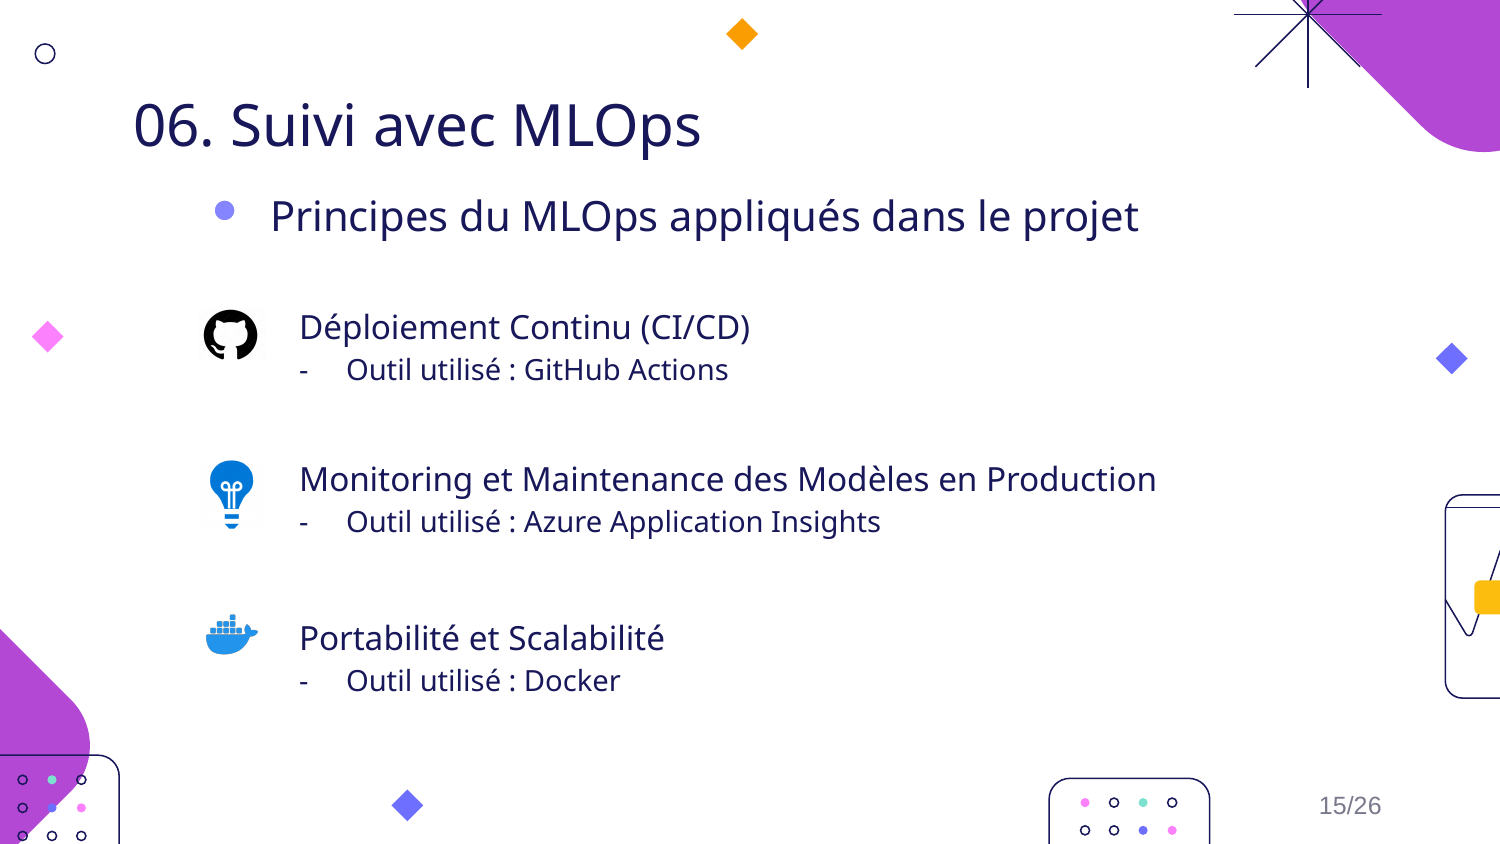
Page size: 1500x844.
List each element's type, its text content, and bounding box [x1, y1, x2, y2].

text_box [0, 754, 120, 844]
text_box Principes du MLOps appliqués dans le projet [255, 166, 1168, 244]
picture [197, 460, 267, 530]
text_box Déploiement Continu (CI/CD) Outil utilisé : GitHub Actions [284, 285, 1087, 404]
title 06. Suivi avec MLOps [118, 72, 1382, 167]
text_box [210, 196, 239, 225]
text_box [1445, 494, 1500, 699]
text_box Monitoring et Maintenance des Modèles en Production Outil utilisé : Azure Application Insights [284, 437, 1188, 563]
picture [205, 609, 258, 662]
slide_number 15/26 [1215, 782, 1397, 828]
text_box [1048, 778, 1210, 844]
text_box Portabilité et Scalabilité Outil utilisé : Docker [284, 596, 1098, 722]
picture [198, 308, 267, 361]
